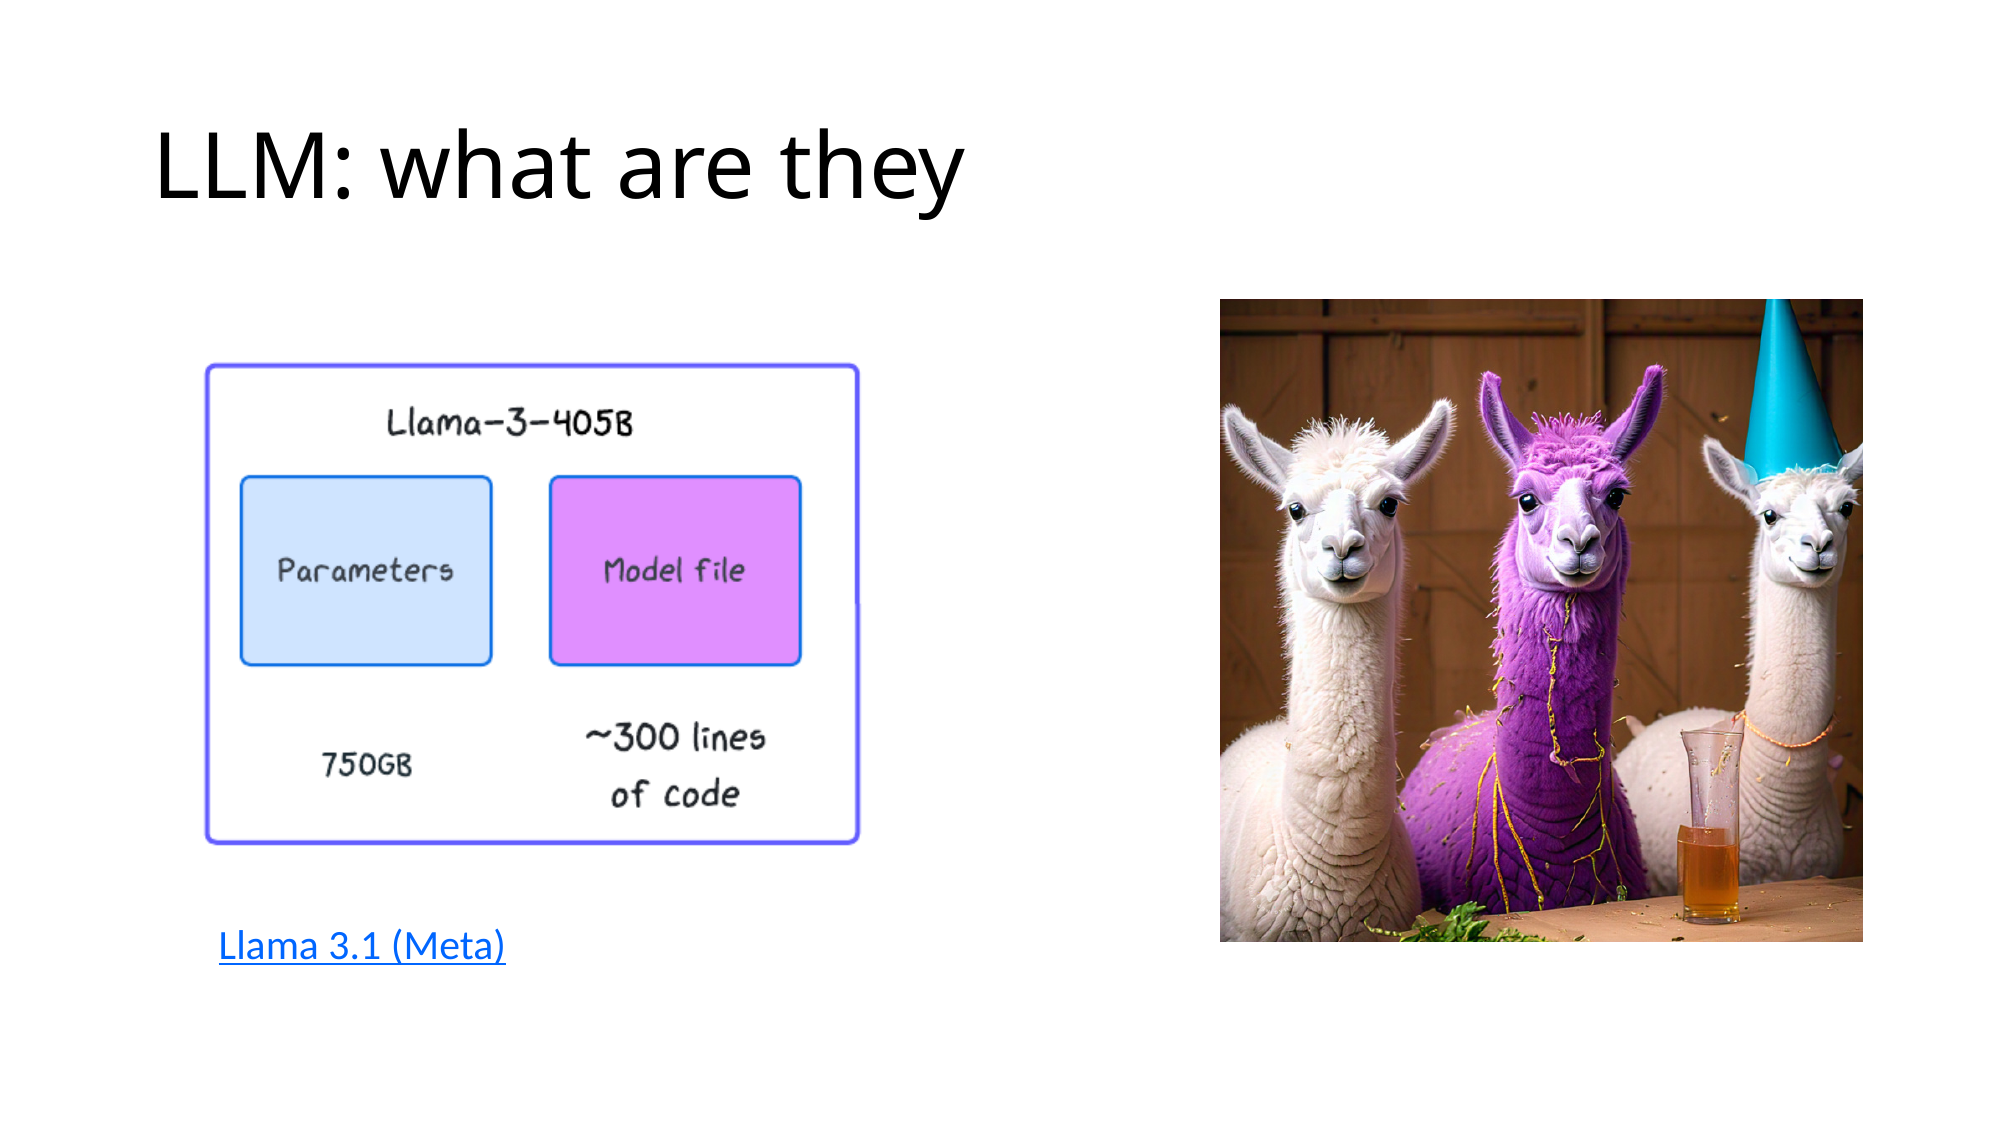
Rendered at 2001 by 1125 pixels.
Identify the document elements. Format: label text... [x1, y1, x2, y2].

picture [137, 306, 927, 905]
title LLM: what are they [137, 59, 1863, 278]
picture [1220, 299, 1863, 942]
text_box Llama 3.1 (Meta) [203, 910, 628, 976]
